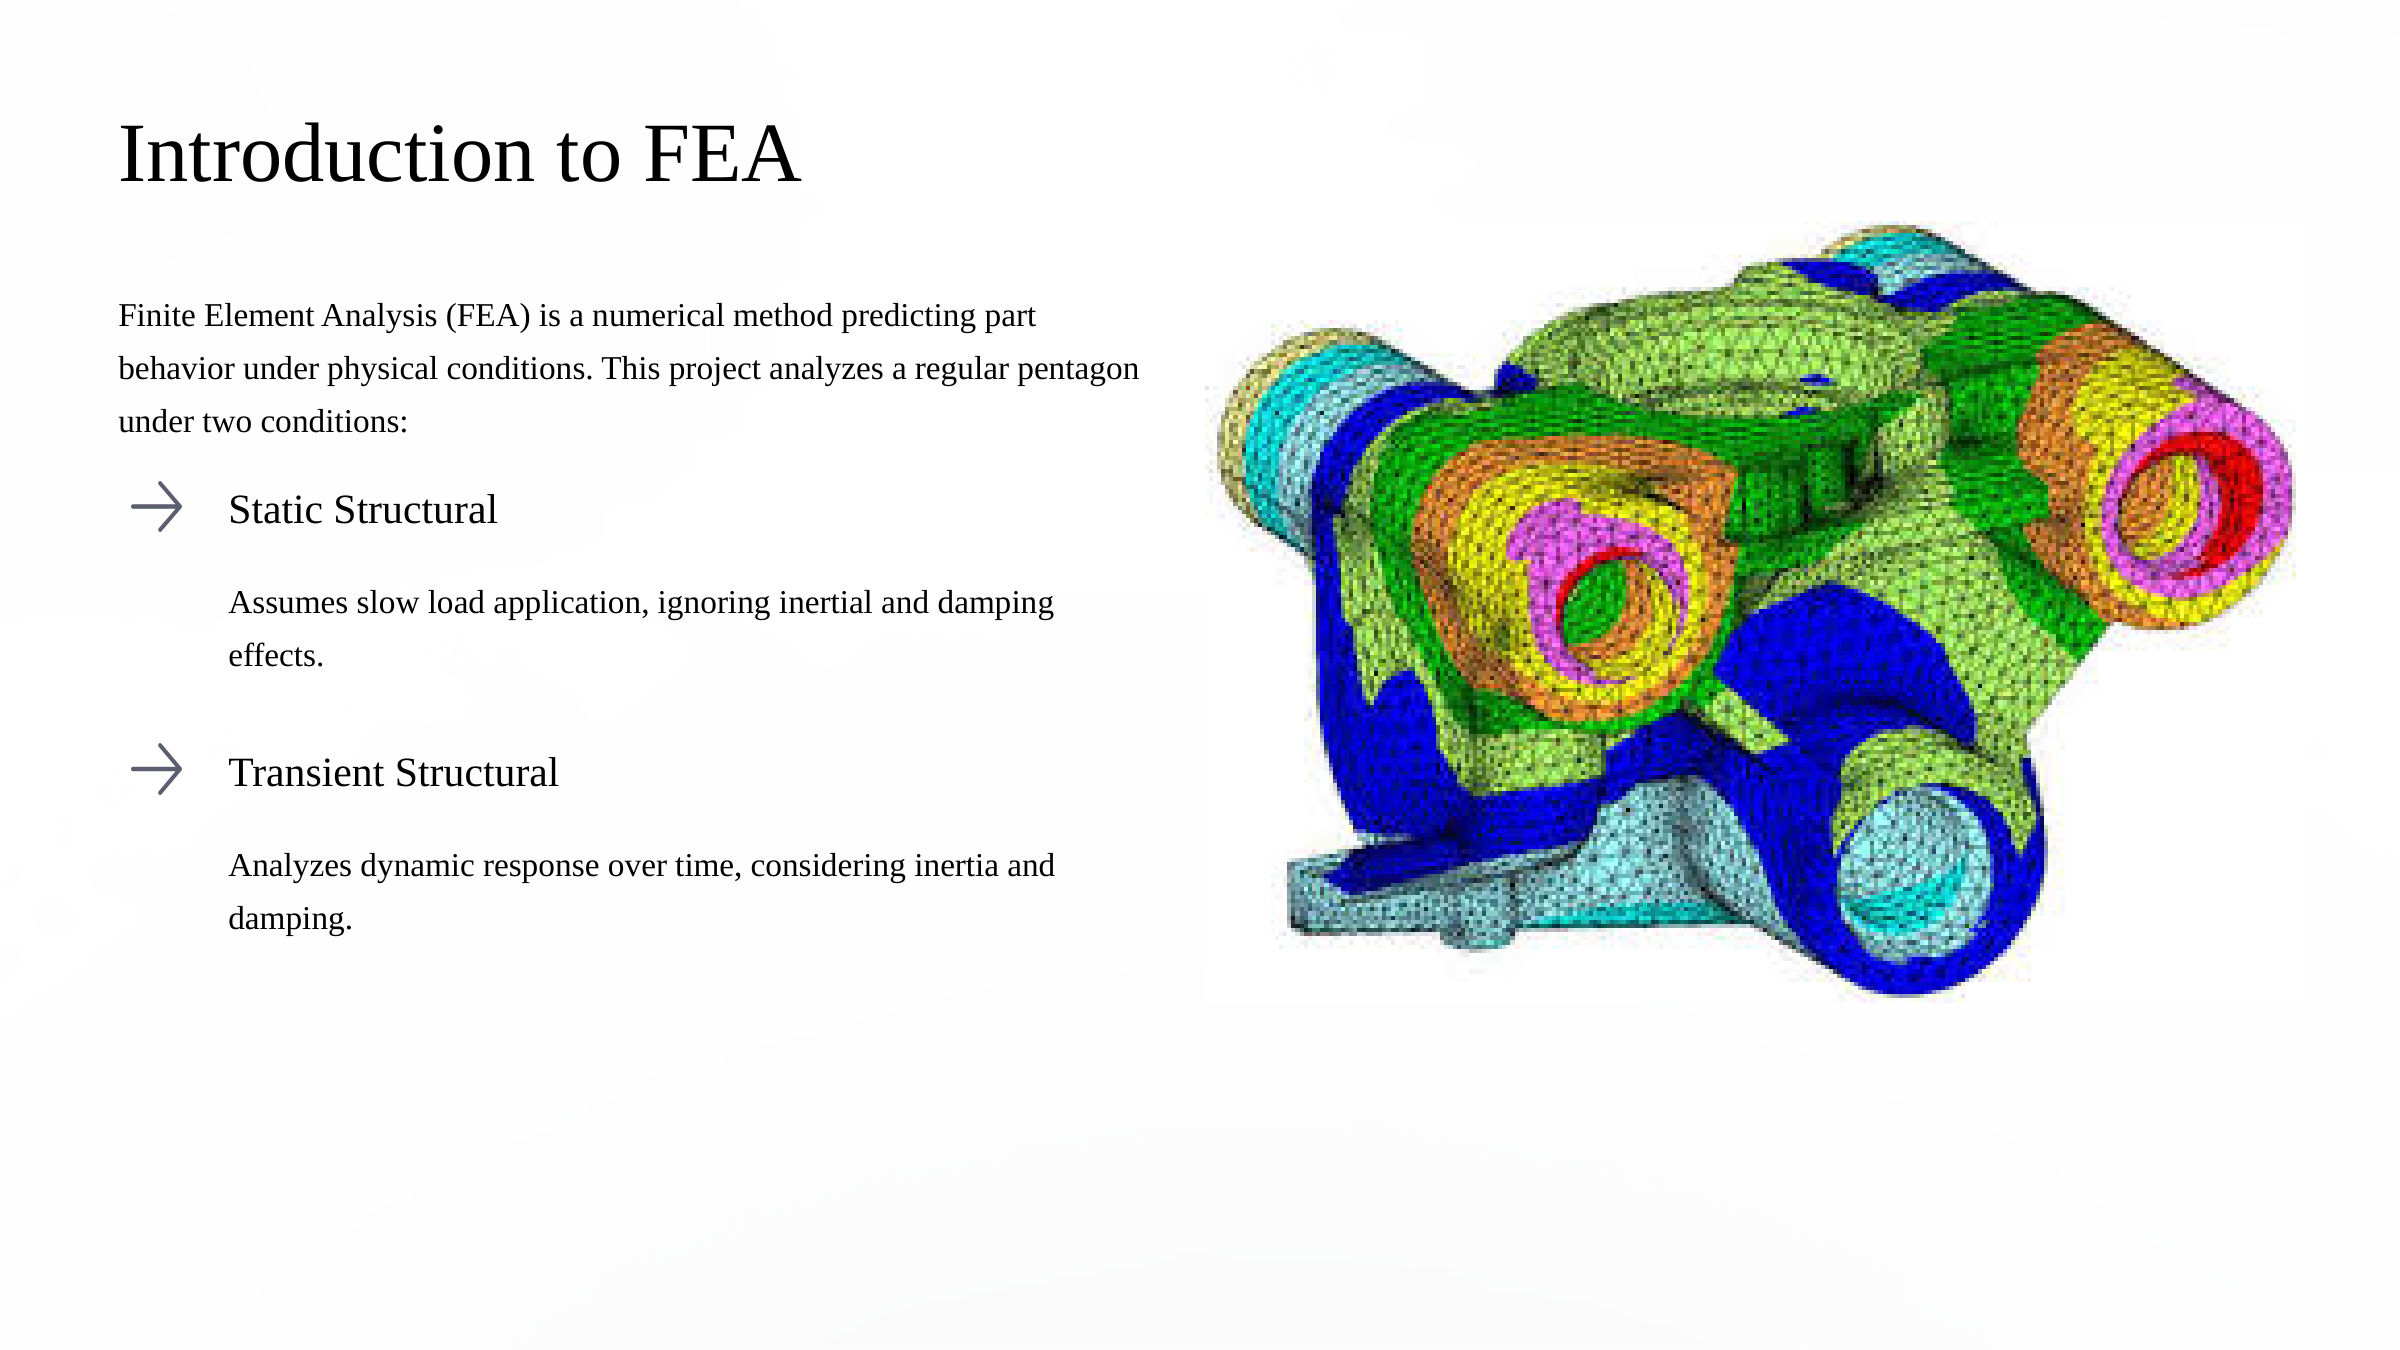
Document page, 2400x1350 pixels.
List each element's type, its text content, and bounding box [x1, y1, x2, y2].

picture [131, 743, 182, 795]
text_box Assumes slow load application, ignoring inertial and damping effects. [228, 566, 1159, 676]
text_box Transient Structural [228, 742, 652, 796]
text_box Introduction to FEA [118, 92, 964, 199]
text_box Static Structural [228, 480, 652, 534]
picture [1205, 221, 2309, 1003]
text_box Analyzes dynamic response over time, considering inertia and damping. [228, 829, 1159, 938]
picture [131, 481, 182, 533]
text_box Finite Element Analysis (FEA) is a numerical method predicting part behavior under physical conditions. This project analyzes a regular pentagon under two conditions: [118, 279, 1159, 443]
